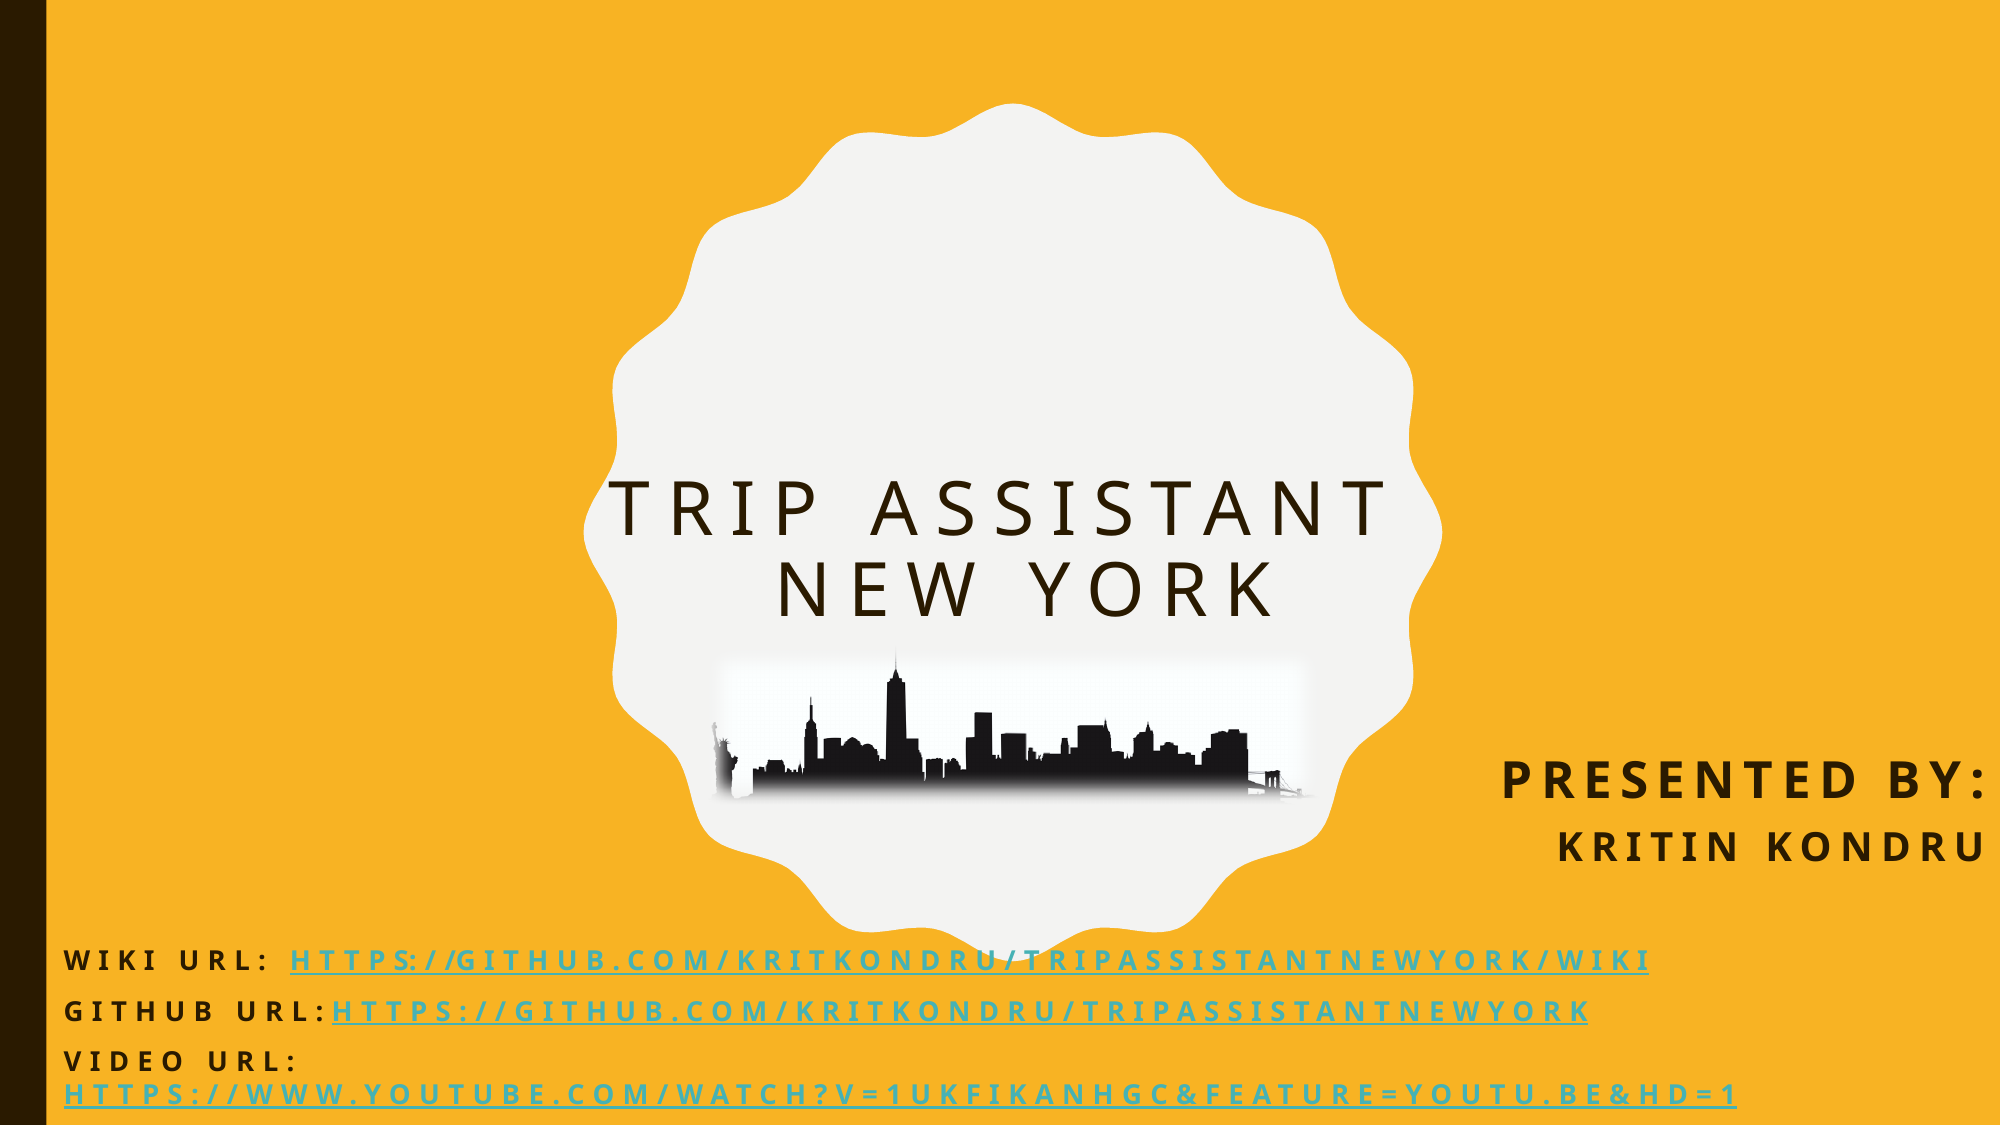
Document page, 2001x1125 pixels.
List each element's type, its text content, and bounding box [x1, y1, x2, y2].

subtitle Presented By: Kritin Kondru Wiki url: https://github.com/kritkondru/TripAssistantNewYork/wiki Github url:https://github.com/kritkondru/TripAssistantNewYork Video url: https://www.youtube.com/watch?v=1UKfIkANHGc&feature=youtu.be&hd=1 [48, 739, 2000, 1125]
picture [703, 644, 1322, 805]
title Trip Assistant New York [329, 430, 1717, 673]
